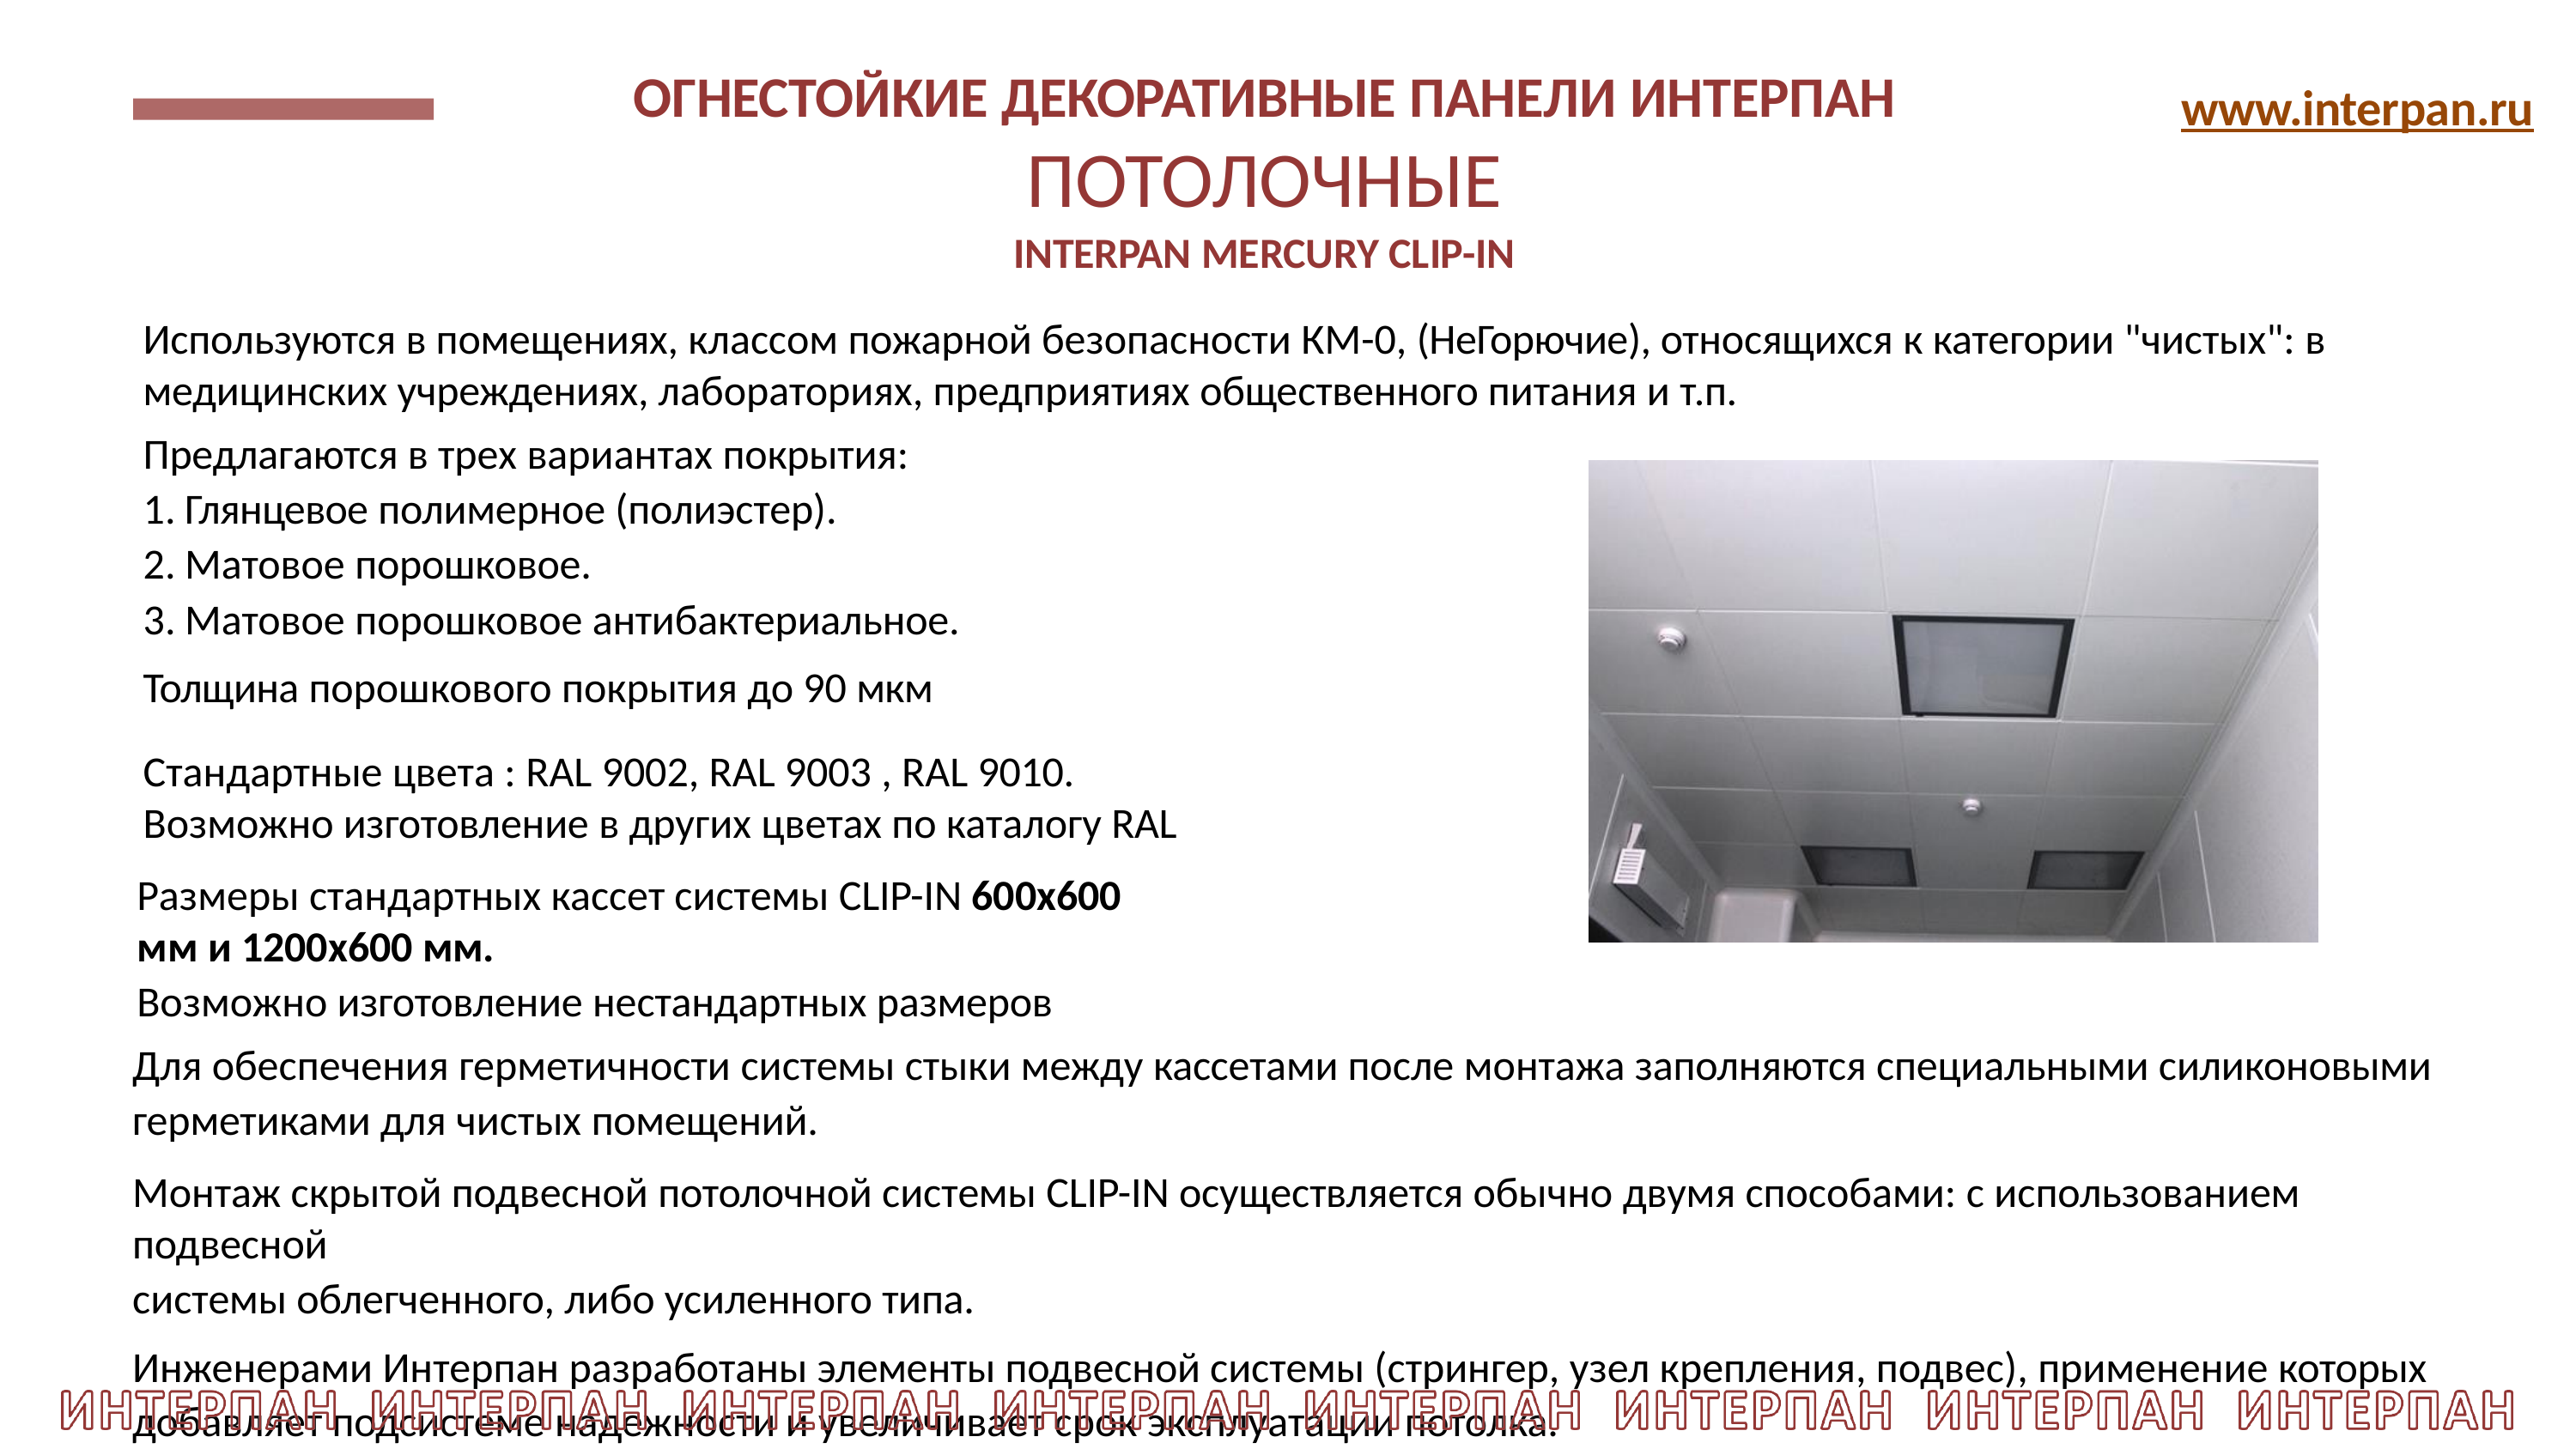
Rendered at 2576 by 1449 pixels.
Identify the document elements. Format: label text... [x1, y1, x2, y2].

picture [994, 1390, 1269, 1430]
picture [372, 1390, 647, 1430]
picture [1588, 460, 2319, 943]
picture [61, 1390, 336, 1430]
text_box [133, 98, 434, 120]
picture [1616, 1390, 1892, 1430]
picture [1305, 1390, 1580, 1430]
picture [1927, 1390, 2202, 1430]
text_box www.interpan.ru [2179, 74, 2541, 136]
picture [2239, 1390, 2513, 1430]
title ОГНЕСТОЙКИЕ ДЕКОРАТИВНЫЕ ПАНЕЛИ ИНТЕРПАН ПОТОЛОЧНЫЕ [625, 58, 1904, 223]
text_box INTERPAN MERCURY CLIP-IN Используются в помещениях, классом пожарной безопасности КМ-0, (НеГорючие), относящихся к категории "чистых": в медицинских учреждениях, лабораториях, предприятиях общественного питания и т.п. Предлагаются в трех вариантах покрытия: Глянцевое полимерное (полиэстер). Матовое порошковое. Матовое порошковое антибактериальное. Толщина порошкового покрытия до 90 мкм Стандартные цвета : RAL 9002, RAL 9003 , RAL 9010. Возможно изготовление в других цветах по каталогу RAL Размеры стандартных кассет системы CLIP-IN 600х600 мм и 1200х600 мм. Возможно изготовление нестандартных размеров Для обеспечения герметичности системы стыки между кассетами после монтажа заполняются специальными силиконовыми герметиками для чистых помещений. Монтаж скрытой подвесной потолочной системы CLIP-IN осуществляется обычно двумя способами: с использованием подвесной системы облегченного, либо усиленного типа. Инженерами Интерпан разработаны элементы подвесной системы (стрингер, узел крепления, подвес), применение которых добавляет подсистеме надежности и увеличивает срок эксплуатации потолка. [131, 223, 2513, 1446]
picture [683, 1390, 958, 1430]
